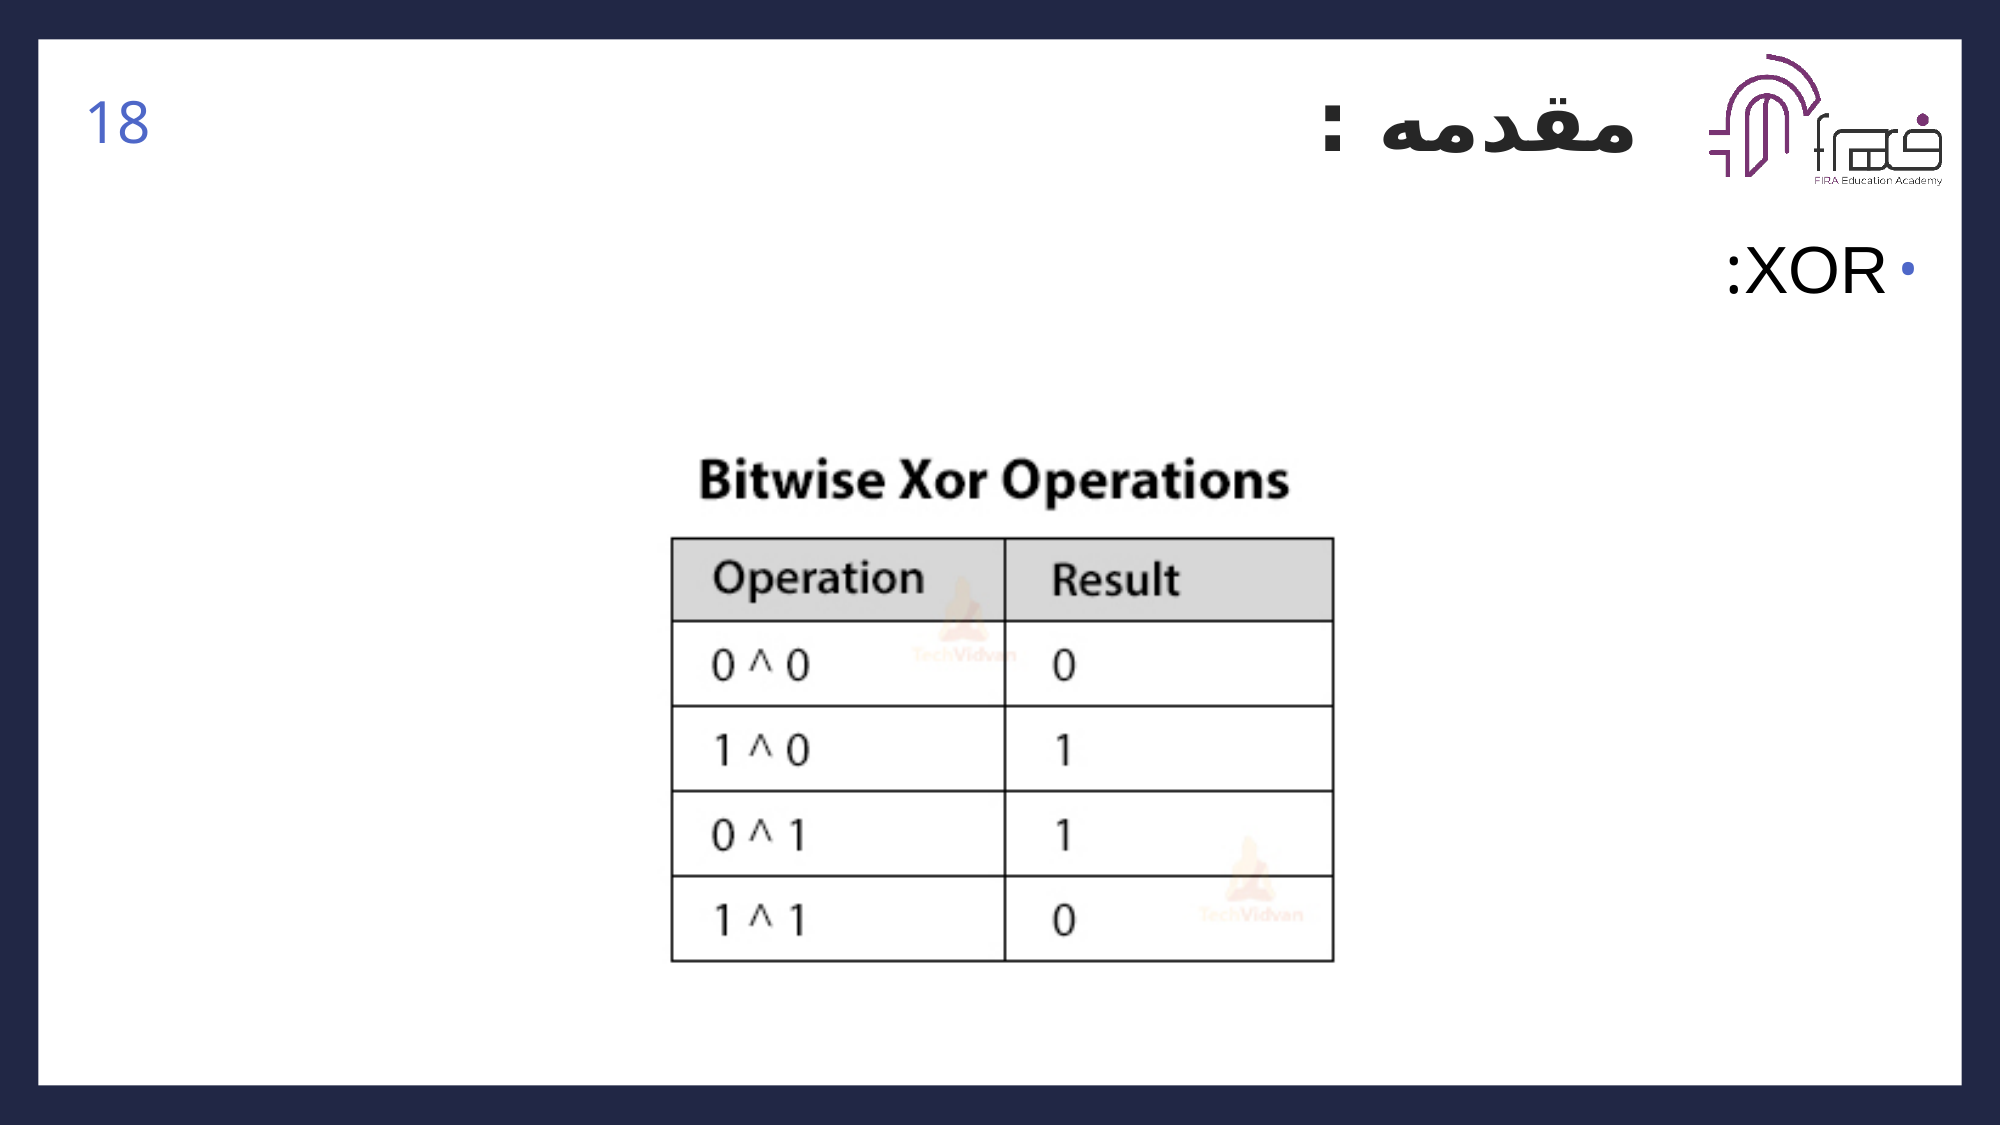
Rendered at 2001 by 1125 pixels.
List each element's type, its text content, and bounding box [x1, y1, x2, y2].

picture [1709, 54, 1942, 186]
title مقدمه : [176, 67, 1655, 183]
slide_number 18 [50, 67, 166, 183]
list XOR: [50, 205, 1942, 338]
picture [601, 419, 1391, 997]
